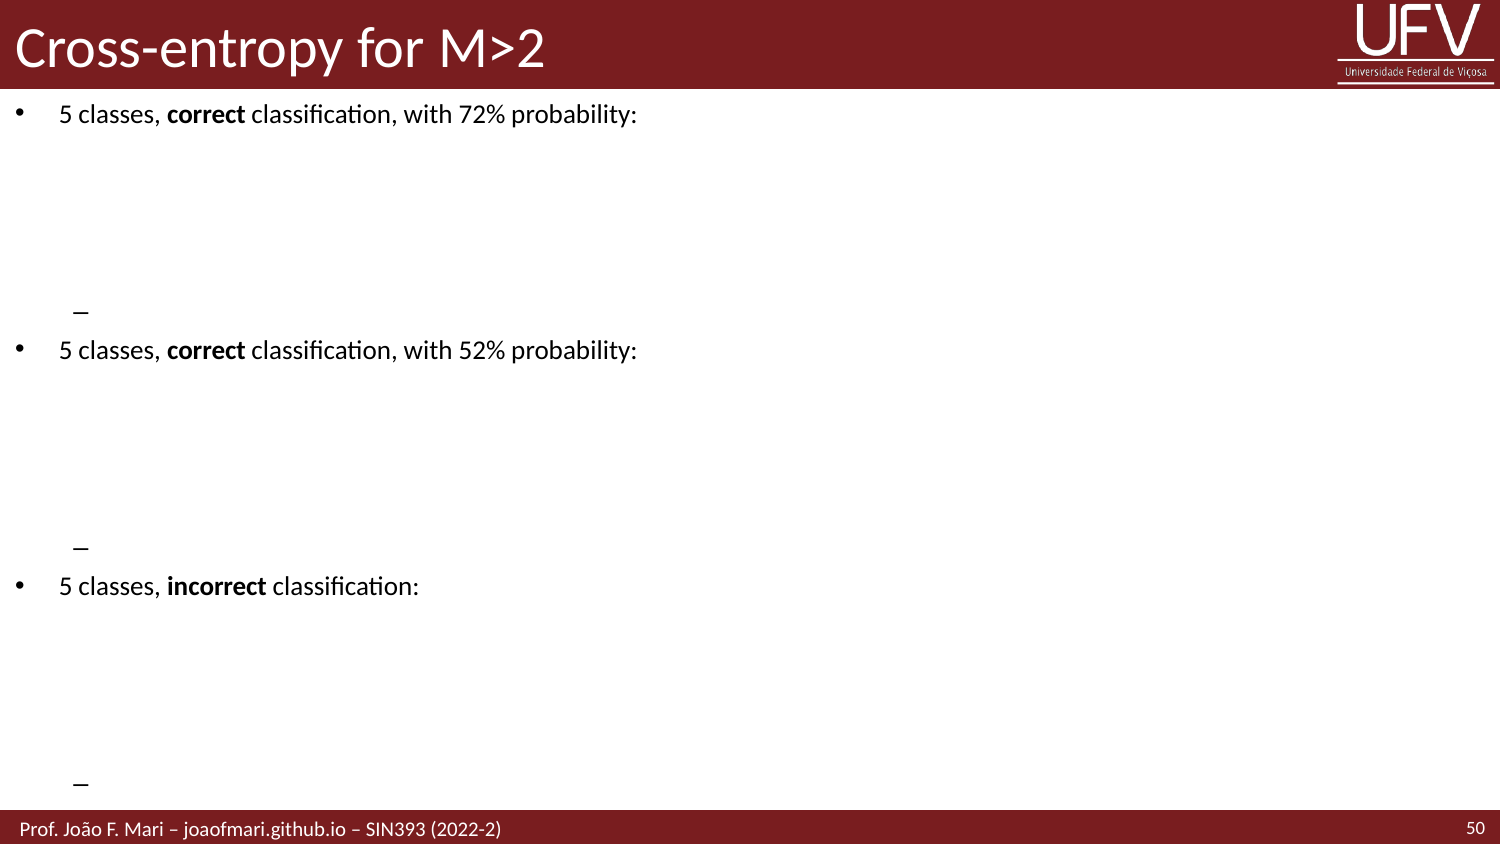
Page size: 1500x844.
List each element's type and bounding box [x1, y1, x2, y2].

title [0, 0, 1500, 89]
slide_number [1328, 811, 1500, 844]
footer [0, 812, 1034, 844]
